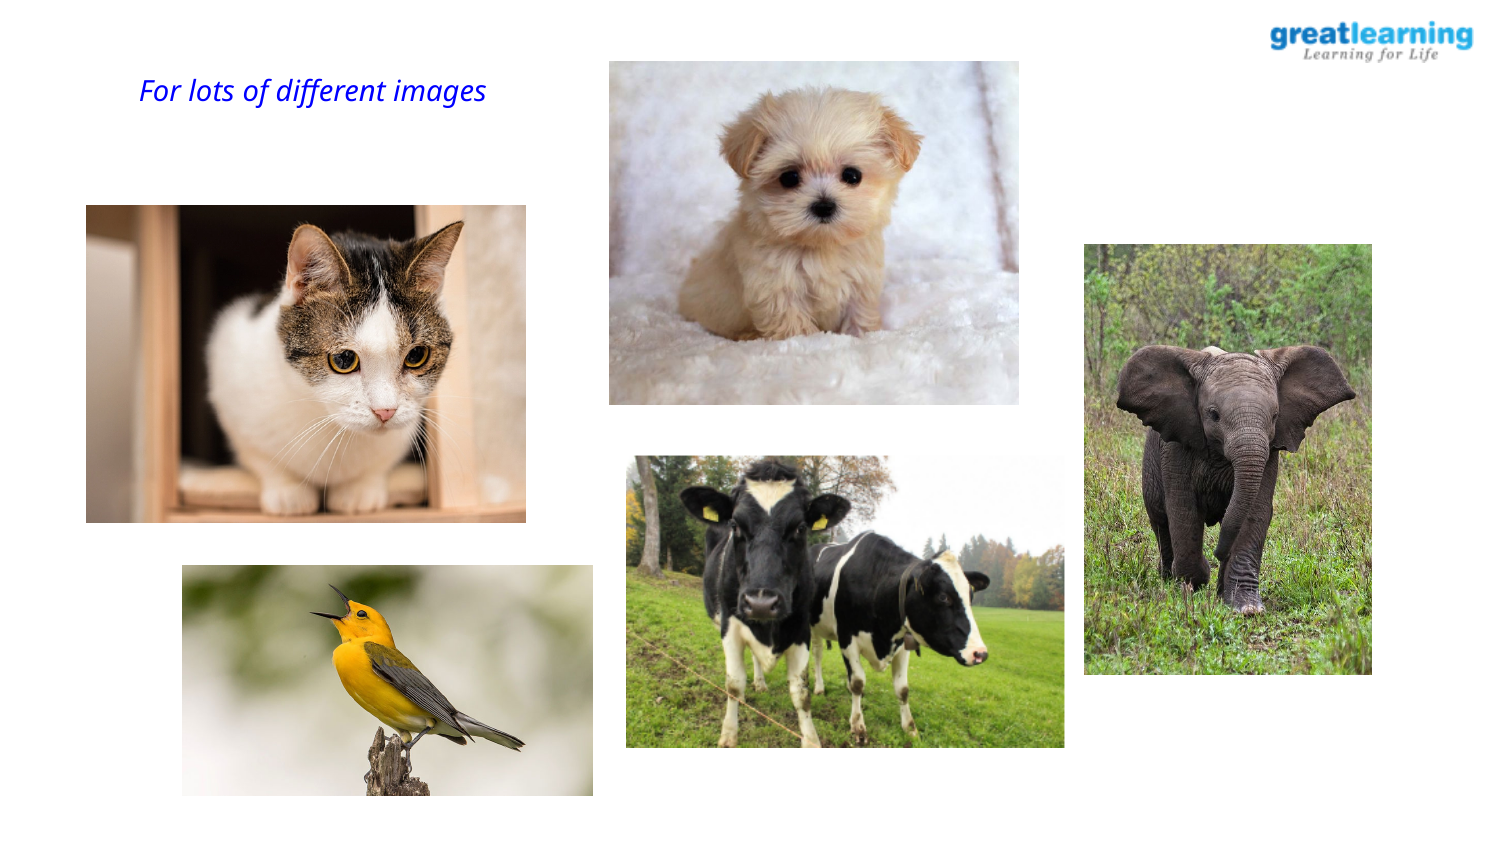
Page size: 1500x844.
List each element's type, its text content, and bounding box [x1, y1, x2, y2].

picture [86, 204, 526, 523]
picture [1270, 20, 1474, 63]
picture [608, 61, 1020, 405]
picture [1084, 244, 1373, 675]
picture [626, 452, 1066, 748]
picture [182, 564, 593, 796]
text_box For lots of different images [53, 49, 574, 131]
